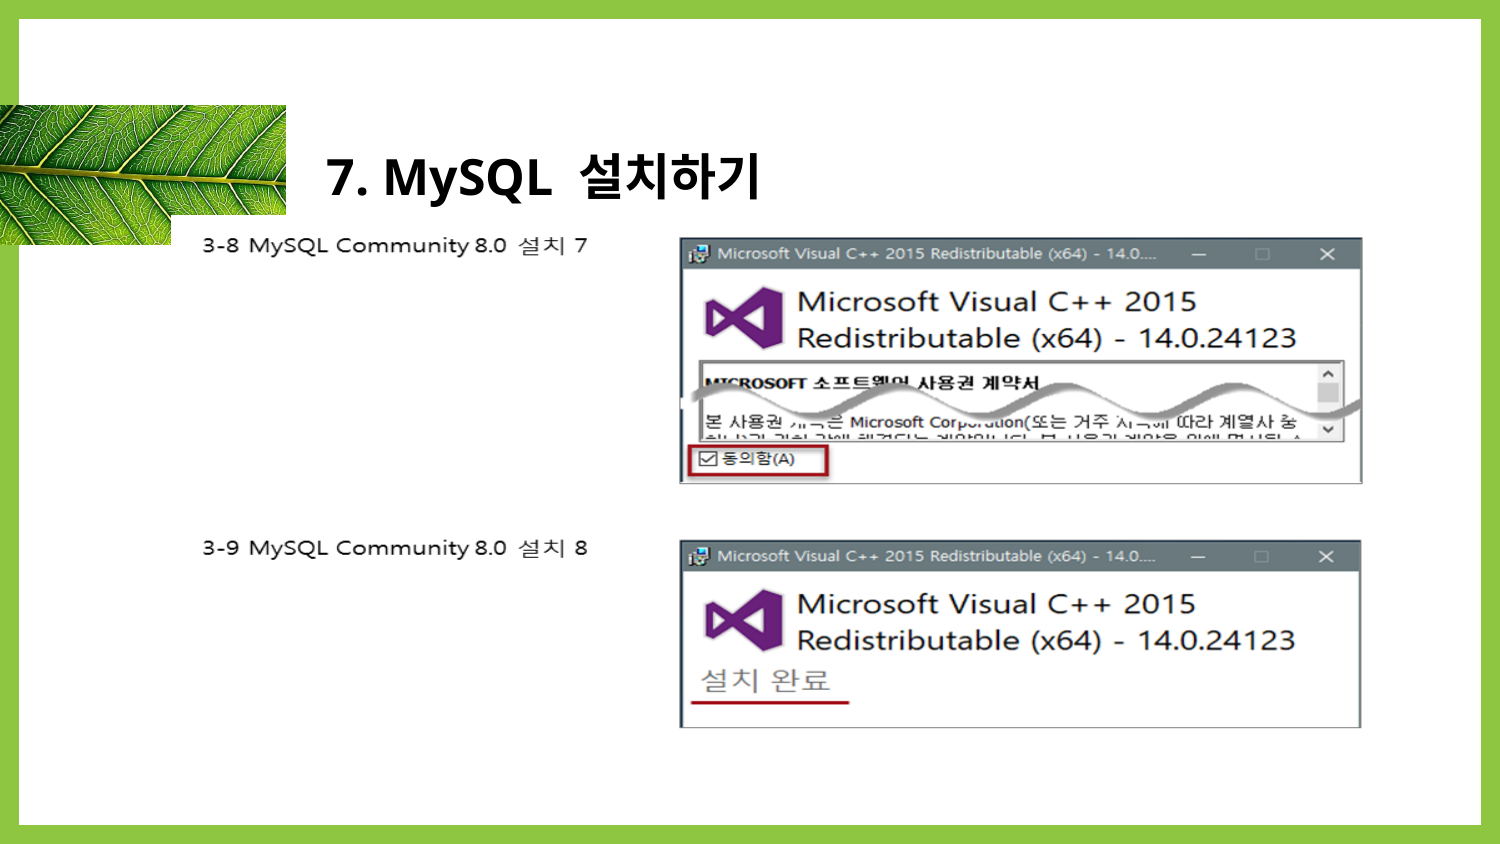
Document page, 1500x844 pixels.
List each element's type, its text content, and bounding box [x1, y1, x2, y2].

title 7. MySQL 설치하기 [315, 97, 1363, 213]
picture [0, 105, 1399, 825]
